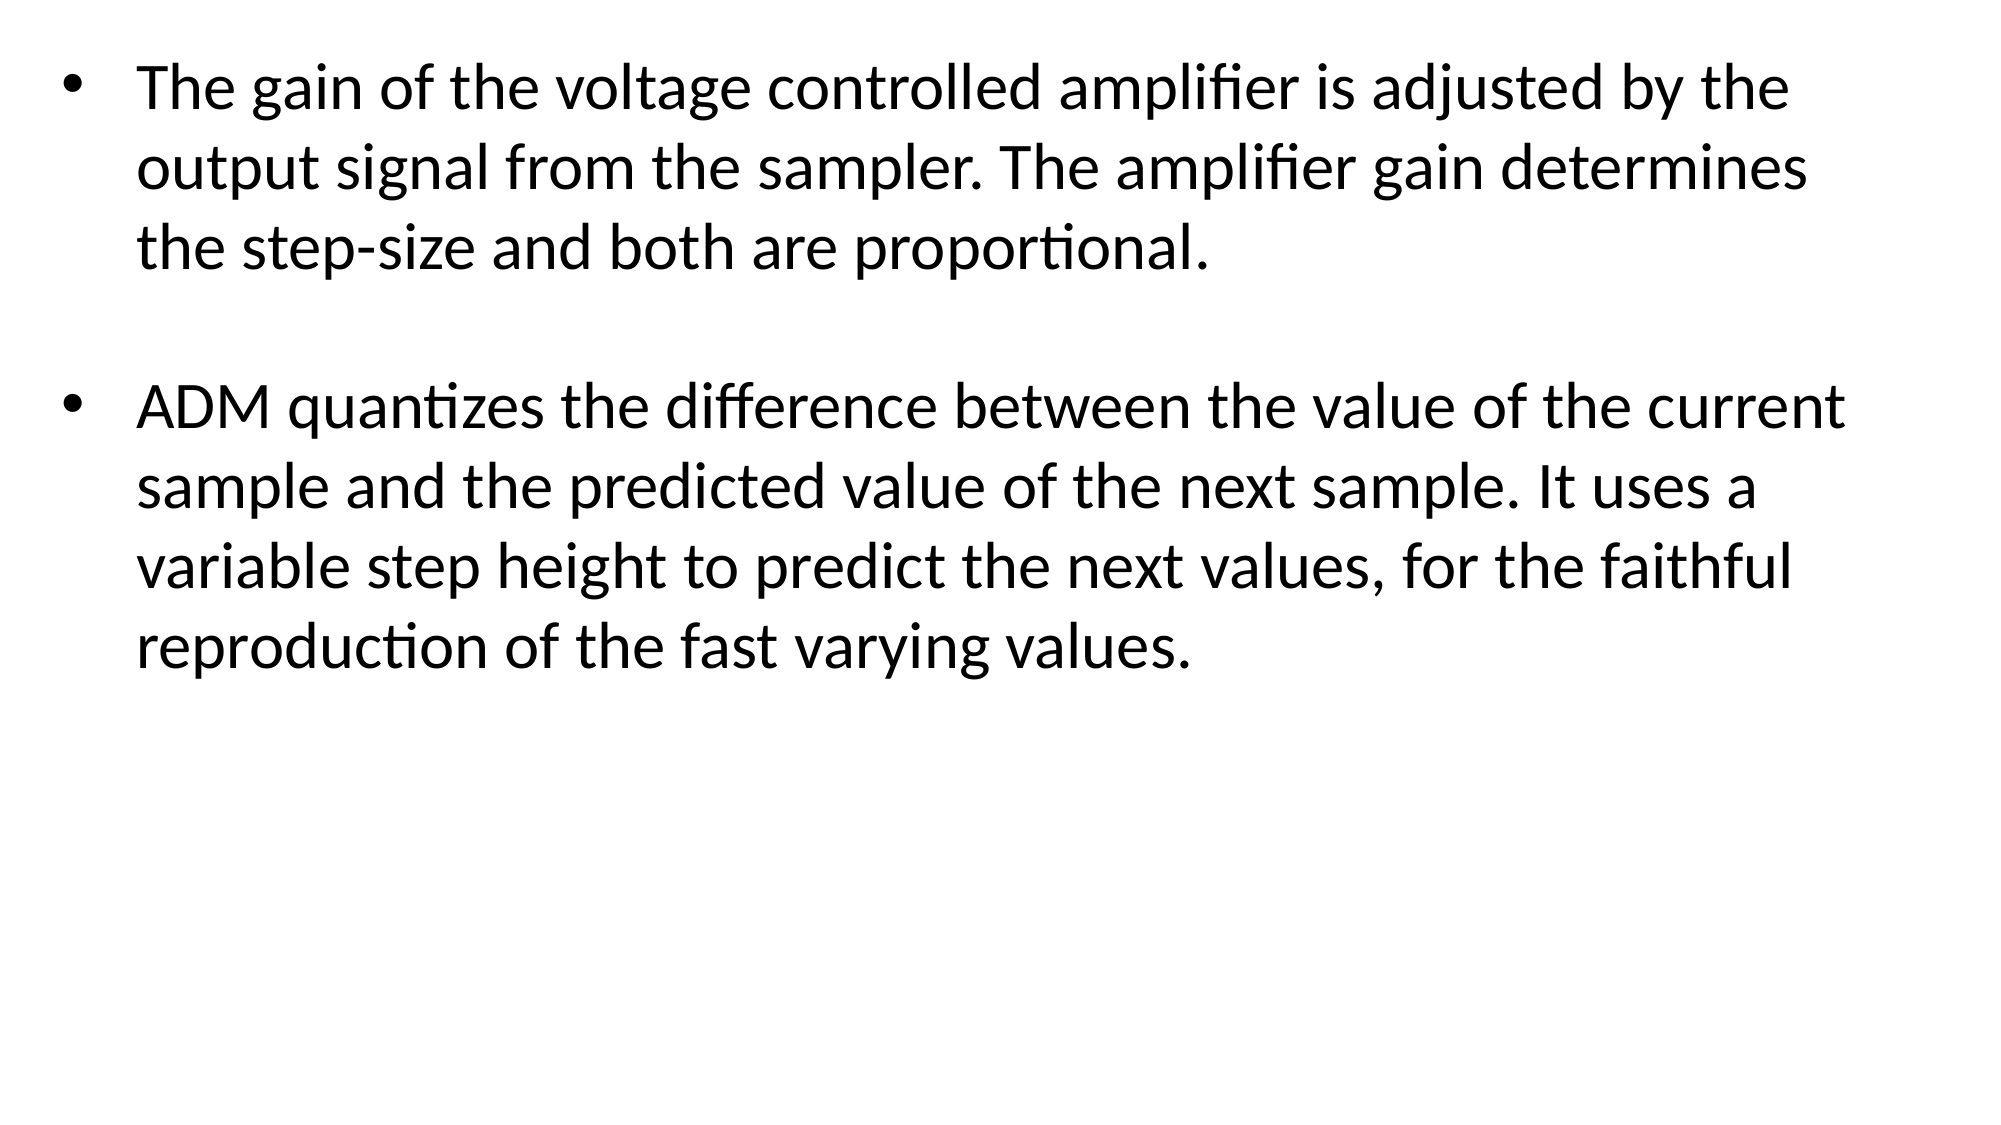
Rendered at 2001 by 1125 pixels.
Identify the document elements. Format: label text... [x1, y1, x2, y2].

text_box The gain of the voltage controlled amplifier is adjusted by the output signal from the sampler. The amplifier gain determines the step-size and both are proportional. ADM quantizes the difference between the value of the current sample and the predicted value of the next sample. It uses a variable step height to predict the next values, for the faithful reproduction of the fast varying values. [46, 35, 1929, 690]
